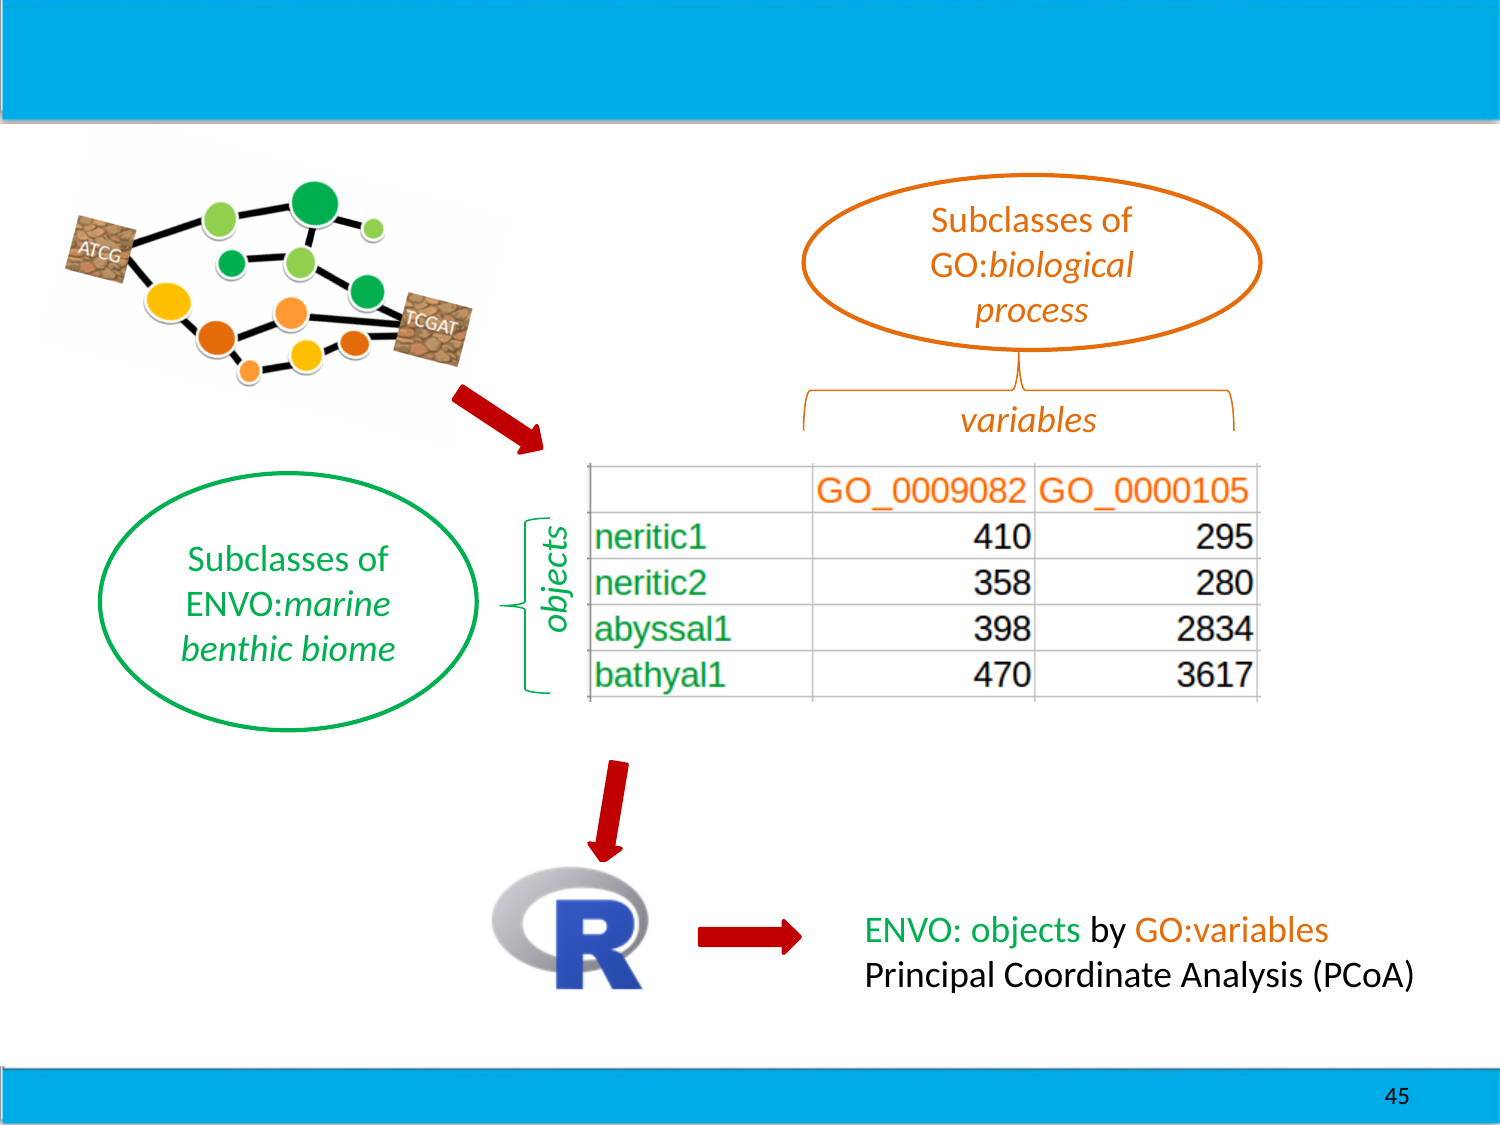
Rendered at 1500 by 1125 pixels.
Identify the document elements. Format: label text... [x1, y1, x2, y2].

text_box [499, 602, 521, 609]
text_box [802, 389, 945, 431]
text_box [457, 401, 544, 455]
text_box ENVO: objects by GO:variables Principal Coordinate Analysis (PCoA) [849, 897, 1450, 1002]
text_box [587, 759, 629, 860]
text_box [1119, 389, 1235, 431]
text_box [524, 649, 551, 694]
text_box [697, 918, 802, 955]
picture [0, 1066, 1500, 1125]
text_box Subclasses of GO:biological process [801, 172, 1263, 353]
picture [587, 463, 1261, 703]
picture [474, 862, 652, 1002]
text_box [1013, 352, 1024, 387]
text_box Subclasses of ENVO:marine benthic biome [97, 471, 479, 733]
picture [0, 0, 1500, 445]
text_box objects [521, 475, 582, 649]
text_box variables [945, 387, 1119, 448]
